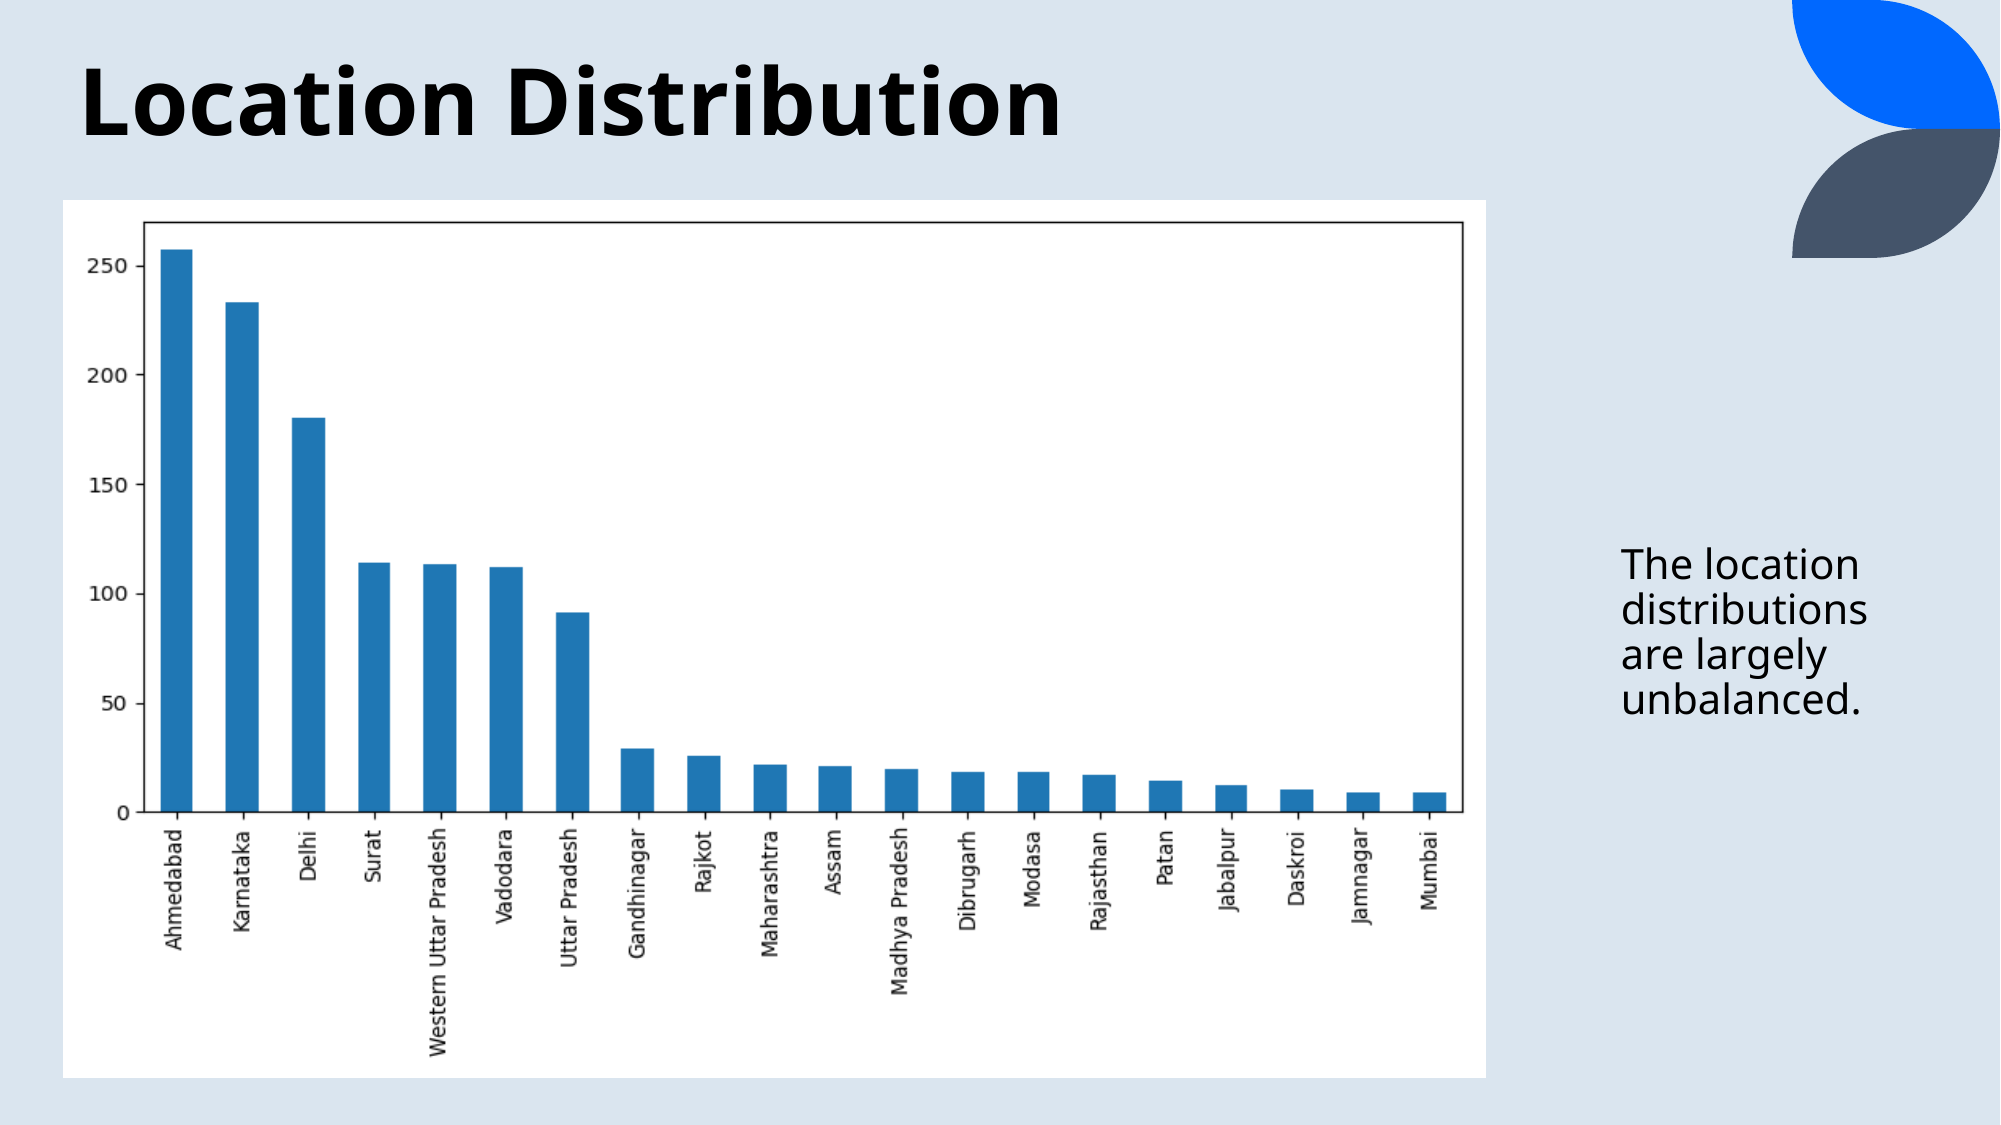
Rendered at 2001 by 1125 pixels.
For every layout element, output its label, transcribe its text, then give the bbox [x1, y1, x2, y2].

title Location Distribution [63, 47, 1668, 164]
text_box The location distributions are largely unbalanced. [1605, 536, 1903, 742]
picture [63, 200, 1486, 1078]
